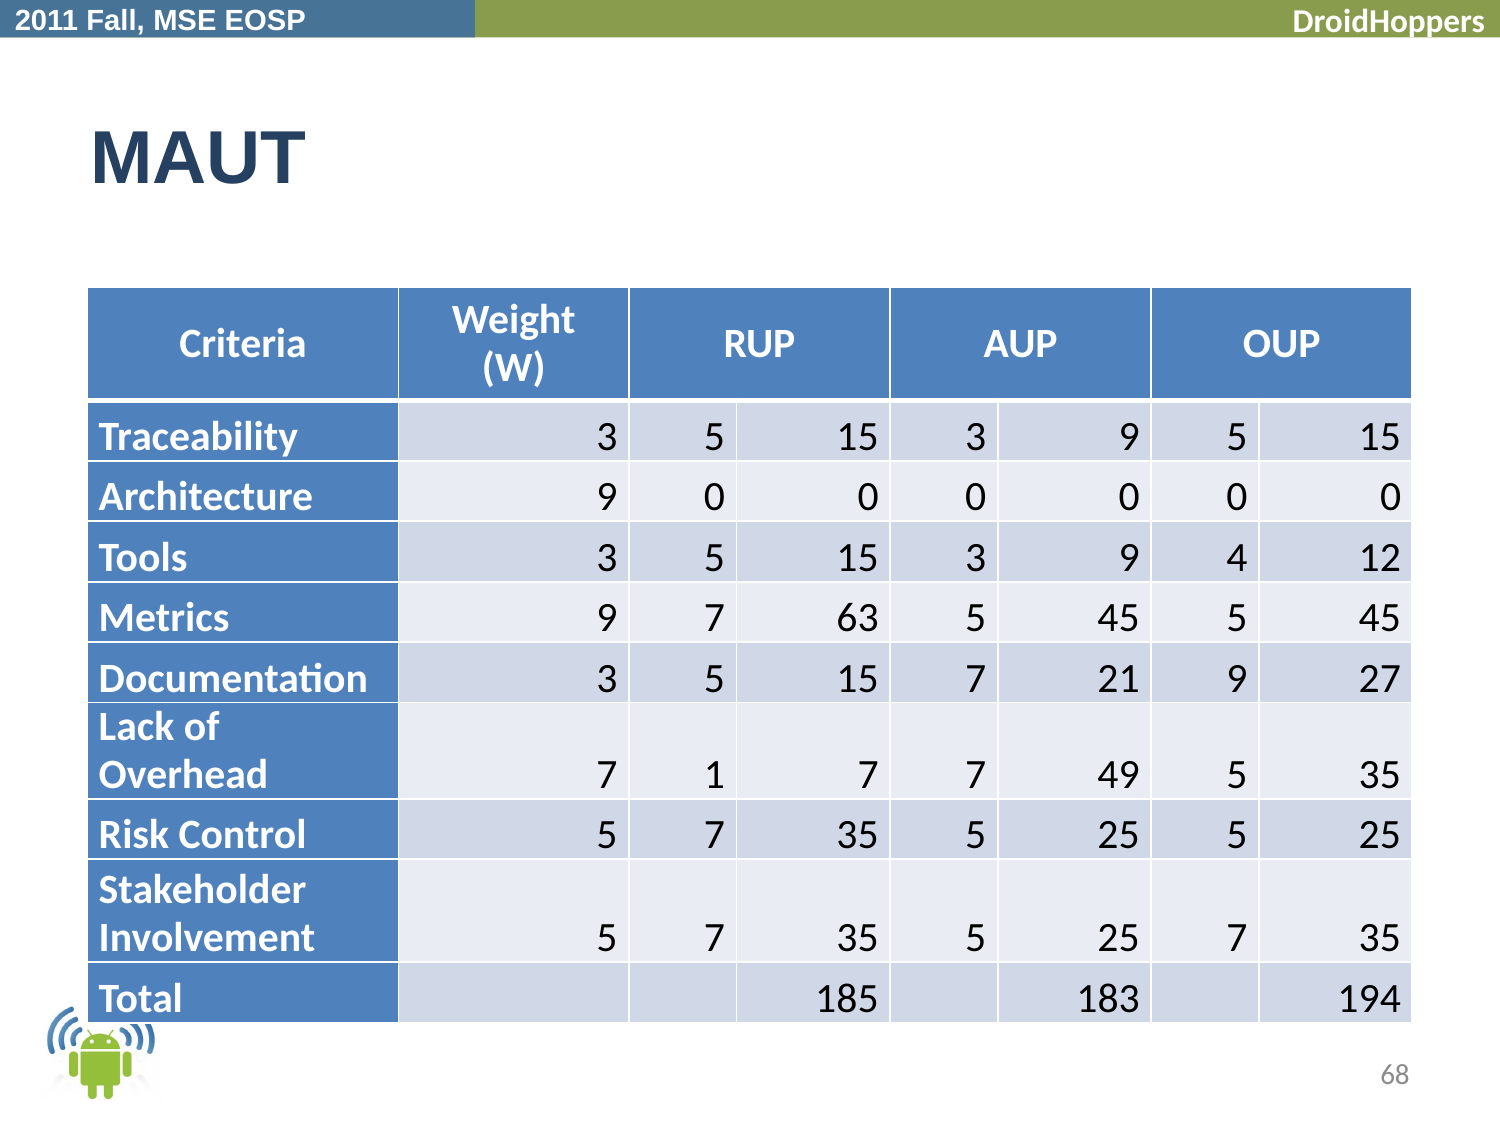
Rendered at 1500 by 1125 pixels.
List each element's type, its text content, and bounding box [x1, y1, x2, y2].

table_cell 5 [891, 860, 997, 961]
table_header Criteria [88, 288, 398, 398]
table_cell Architecture [88, 462, 398, 520]
table_cell 5 [891, 800, 997, 858]
table_cell 35 [737, 800, 889, 858]
table_cell 7 [737, 703, 889, 798]
table_cell 25 [999, 860, 1150, 961]
table_cell 3 [399, 643, 628, 702]
table_cell 9 [399, 583, 628, 641]
table_cell 49 [999, 703, 1150, 798]
table_cell [630, 963, 736, 1022]
table_cell 5 [630, 522, 736, 581]
table_cell 5 [1152, 703, 1258, 798]
table_cell 7 [630, 860, 736, 961]
table_cell 25 [1260, 800, 1411, 858]
table_cell 3 [891, 403, 997, 460]
table_cell 5 [399, 800, 628, 858]
picture [37, 1006, 163, 1100]
table_header RUP [630, 288, 889, 398]
table_cell [1152, 963, 1258, 1022]
table_header OUP [1152, 288, 1411, 398]
table_cell 5 [891, 583, 997, 641]
table_cell 45 [999, 583, 1150, 641]
table_cell 0 [891, 462, 997, 520]
slide_number 68 [1074, 1042, 1425, 1103]
table_cell 5 [630, 643, 736, 702]
table_cell 7 [891, 703, 997, 798]
table_cell 15 [737, 643, 889, 702]
table_cell Lack of Overhead [88, 703, 398, 798]
table_cell Documentation [88, 643, 398, 702]
table_cell 9 [999, 522, 1150, 581]
table_cell 35 [1260, 860, 1411, 961]
table_cell 9 [999, 403, 1150, 460]
table_cell 194 [1260, 963, 1411, 1022]
table_cell 35 [1260, 703, 1411, 798]
title MAUT [75, 82, 1425, 225]
table_cell Stakeholder Involvement [88, 860, 398, 961]
table_cell 35 [737, 860, 889, 961]
table_cell Metrics [88, 583, 398, 641]
table_cell 3 [399, 522, 628, 581]
table_cell 0 [737, 462, 889, 520]
table_cell 15 [737, 403, 889, 460]
table_cell 15 [1260, 403, 1411, 460]
table_cell 3 [891, 522, 997, 581]
table_cell 9 [1152, 643, 1258, 702]
table_cell 45 [1260, 583, 1411, 641]
table_cell 5 [630, 403, 736, 460]
table_cell 1 [630, 703, 736, 798]
table_cell 15 [737, 522, 889, 581]
table_cell 12 [1260, 522, 1411, 581]
table_cell [399, 963, 628, 1022]
table_cell 7 [630, 583, 736, 641]
table_cell Total [88, 963, 398, 1022]
table_cell [891, 963, 997, 1022]
table_cell Traceability [88, 403, 398, 460]
table_cell Tools [88, 522, 398, 581]
table_cell 4 [1152, 522, 1258, 581]
table_cell 25 [999, 800, 1150, 858]
table_cell 63 [737, 583, 889, 641]
table_cell 27 [1260, 643, 1411, 702]
table_cell 7 [399, 703, 628, 798]
table_cell 0 [999, 462, 1150, 520]
table_cell 5 [1152, 800, 1258, 858]
table_cell 9 [399, 462, 628, 520]
table_header Weight (W) [399, 288, 628, 398]
table_cell 7 [1152, 860, 1258, 961]
table_cell 5 [1152, 403, 1258, 460]
table_cell Risk Control [88, 800, 398, 858]
table_cell 21 [999, 643, 1150, 702]
table_cell 0 [630, 462, 736, 520]
table_cell 185 [737, 963, 889, 1022]
table_cell 3 [399, 403, 628, 460]
table_cell 7 [630, 800, 736, 858]
table_cell 5 [1152, 583, 1258, 641]
table_header AUP [891, 288, 1150, 398]
table_cell 5 [399, 860, 628, 961]
table_cell 183 [999, 963, 1150, 1022]
table_cell 0 [1152, 462, 1258, 520]
table_cell 7 [891, 643, 997, 702]
table_cell 0 [1260, 462, 1411, 520]
